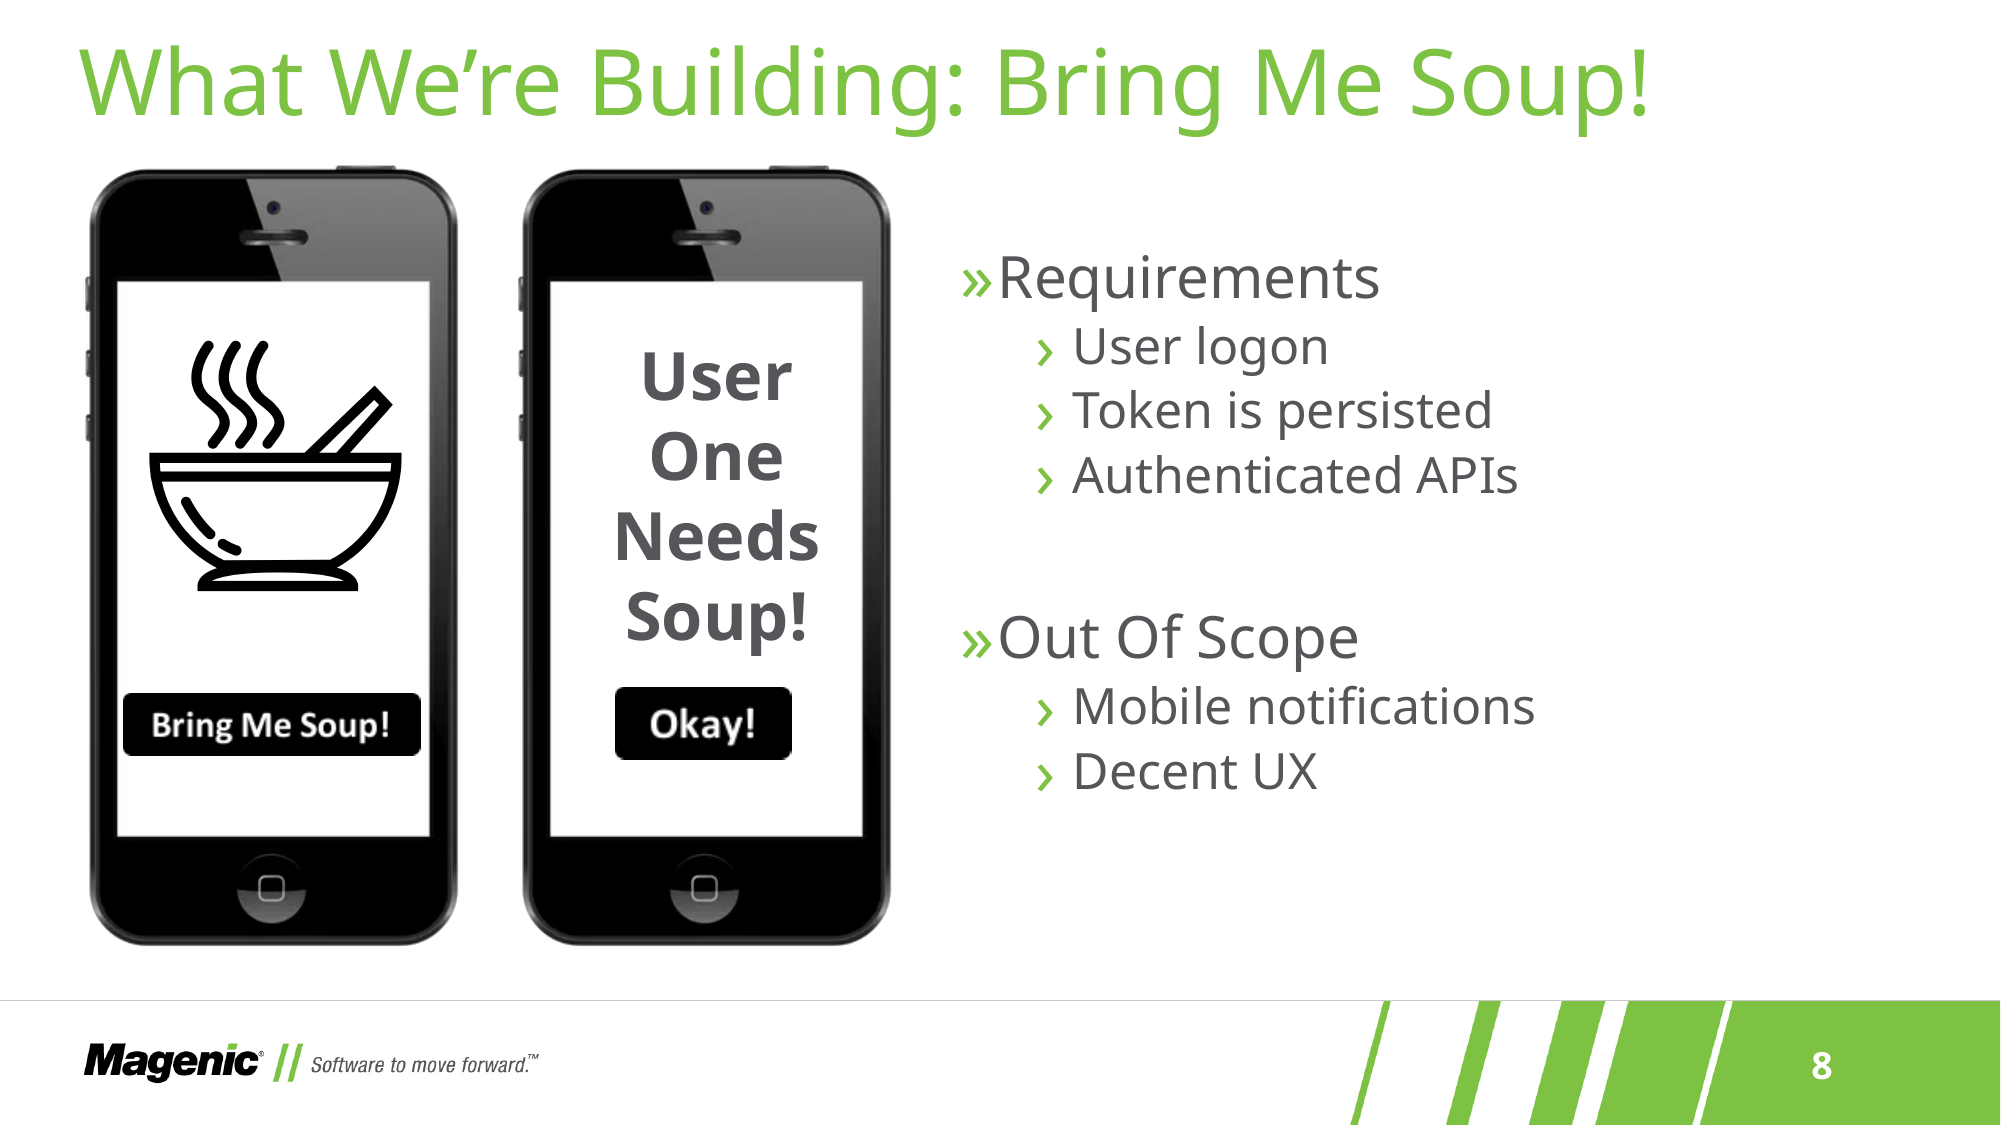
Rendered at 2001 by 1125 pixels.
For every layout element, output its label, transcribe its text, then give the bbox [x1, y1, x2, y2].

list Requirements User logon Token is persisted Authenticated APIs Out Of Scope Mobile notifications Decent UX [1132, 149, 1946, 939]
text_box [0, 130, 291, 970]
title What We’re Building: Bring Me Soup! [63, 41, 1938, 131]
picture [0, 0, 2001, 1125]
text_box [291, 130, 1132, 970]
